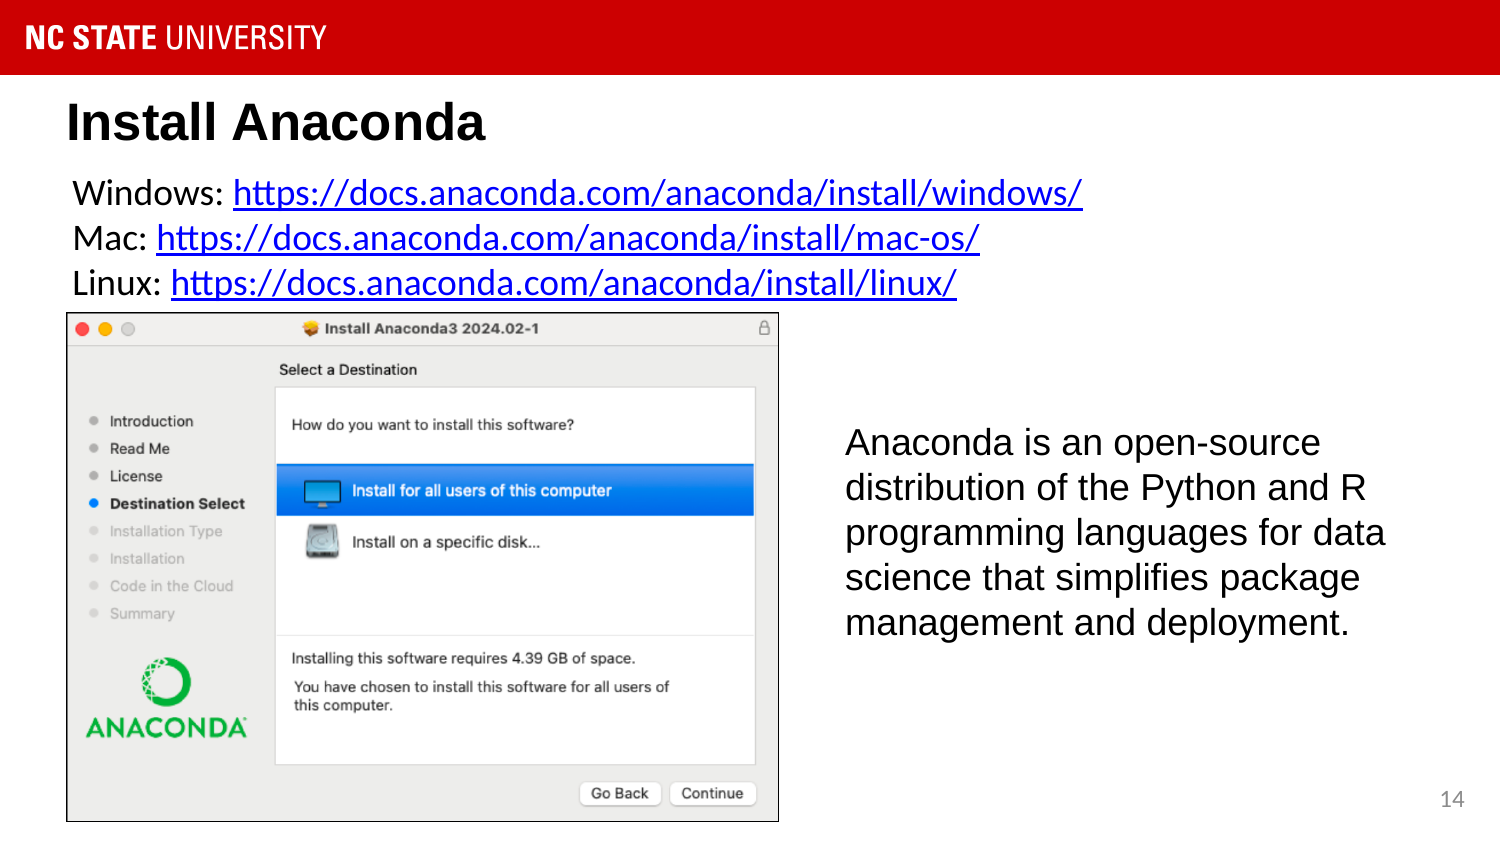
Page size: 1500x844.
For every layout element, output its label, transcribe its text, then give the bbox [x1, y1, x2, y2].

picture [65, 312, 779, 822]
text_box Anaconda is an open-source distribution of the Python and R programming languages for data science that simplifies package management and deployment. [830, 410, 1425, 650]
slide_number 14 [1389, 764, 1480, 830]
title Install Anaconda [51, 72, 1480, 167]
picture [0, 0, 1500, 75]
text_box Windows: https://docs.anaconda.com/anaconda/install/windows/ Mac: https://docs.anaconda.com/anaconda/install/mac-os/ Linux: https://docs.anaconda.com/anaconda/install/linux/ [57, 160, 1098, 311]
